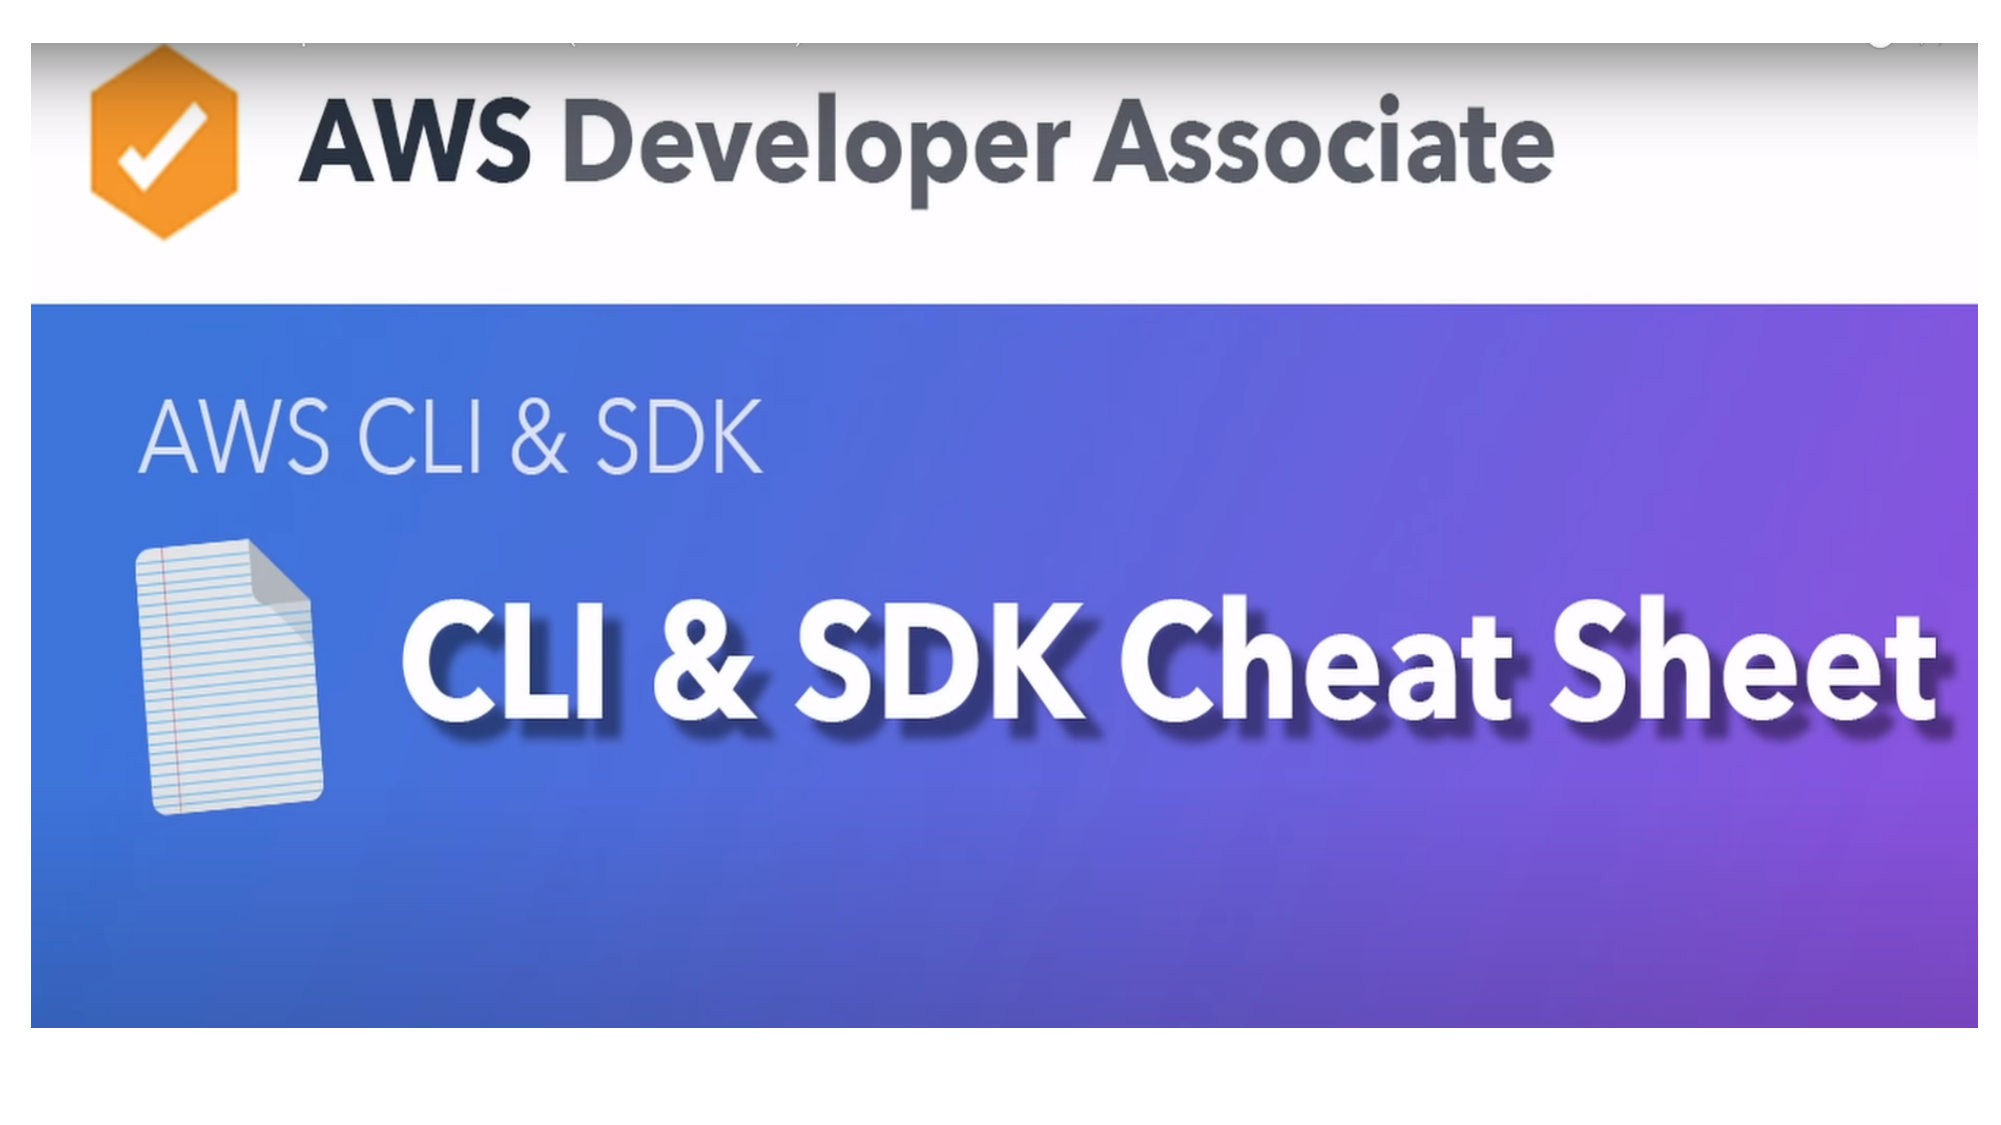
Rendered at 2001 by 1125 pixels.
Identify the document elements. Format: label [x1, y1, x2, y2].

picture [31, 43, 1979, 1029]
